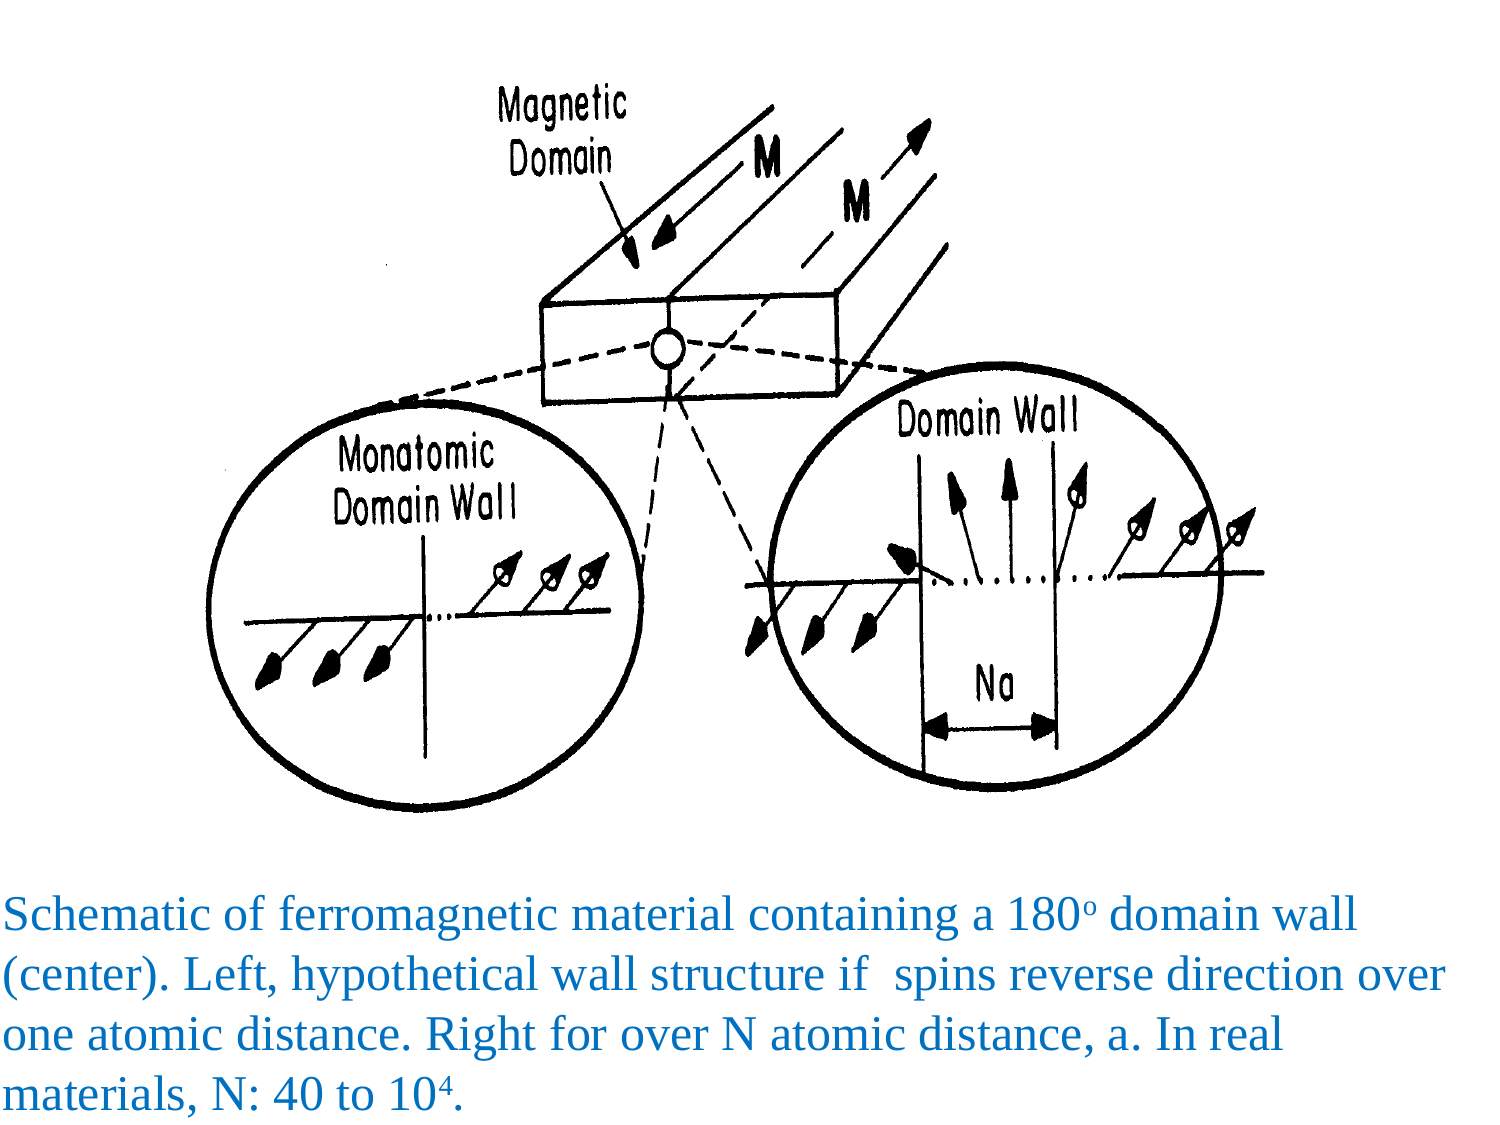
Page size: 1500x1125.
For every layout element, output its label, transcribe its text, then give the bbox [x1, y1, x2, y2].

text_box Schematic of ferromagnetic material containing a 180o domain wall (center). Left, hypothetical wall structure if spins reverse direction over one atomic distance. Right for over N atomic distance, a. In real materials, N: 40 to 104. [0, 872, 1500, 1125]
picture [147, 54, 1330, 835]
